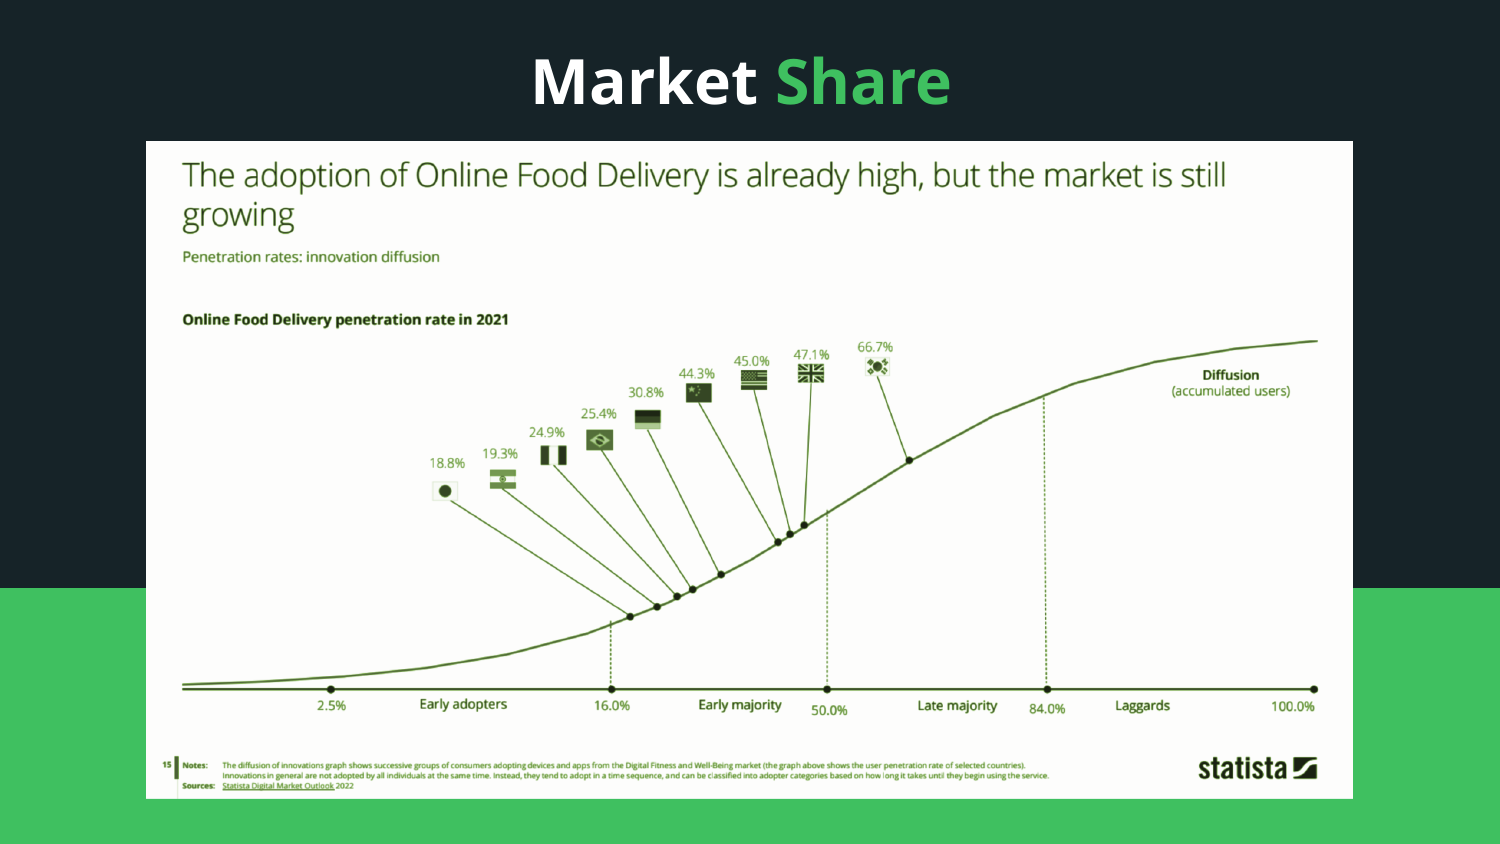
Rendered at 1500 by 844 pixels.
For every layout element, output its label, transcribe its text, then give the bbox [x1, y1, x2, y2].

picture [146, 141, 1354, 799]
text_box [0, 588, 1500, 844]
title Market Share [116, 7, 1383, 132]
